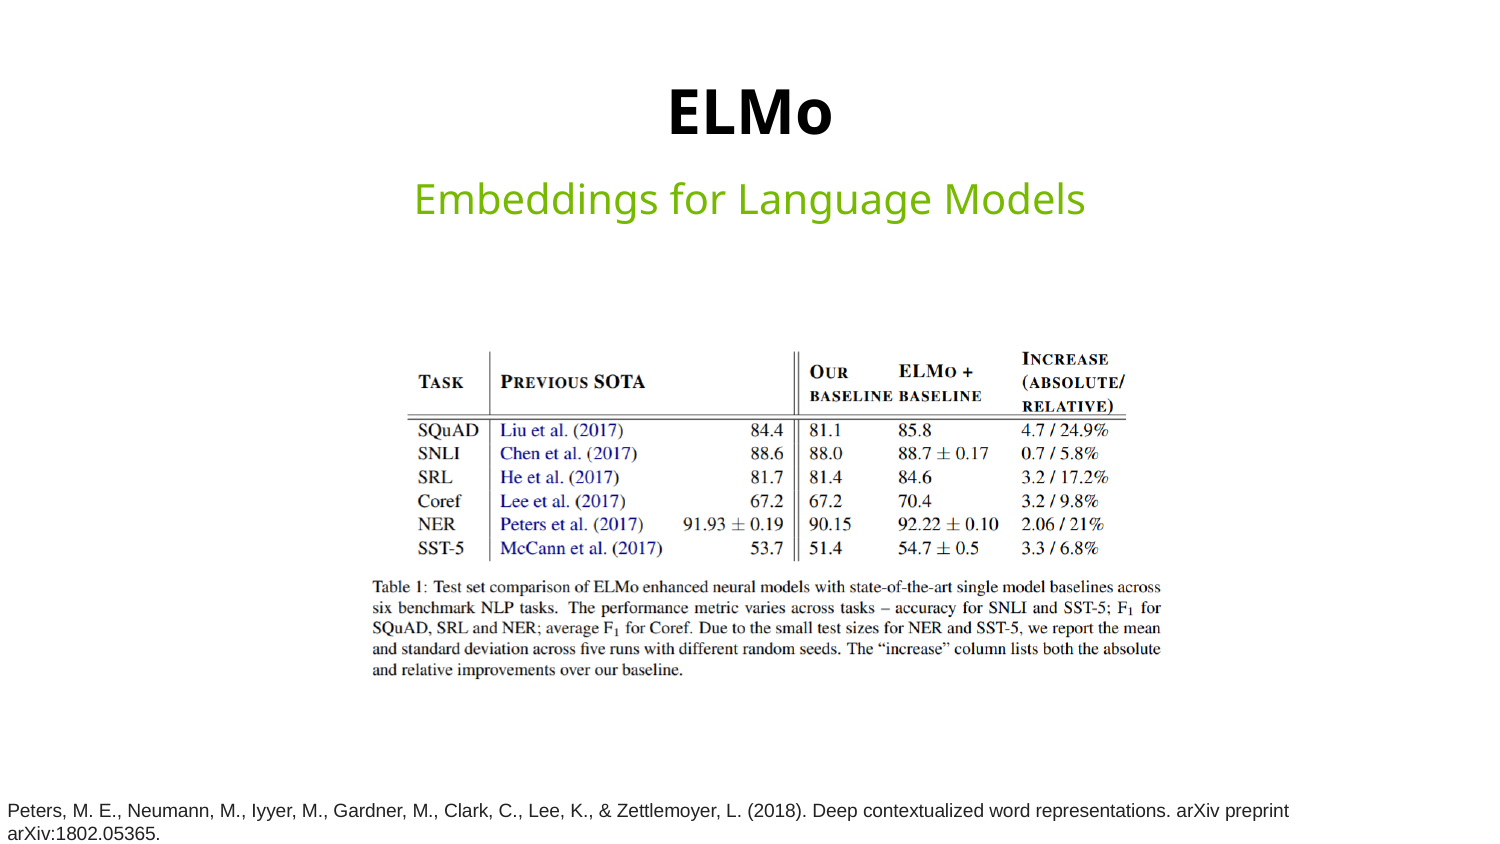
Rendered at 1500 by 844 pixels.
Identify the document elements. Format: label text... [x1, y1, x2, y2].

picture [315, 309, 1185, 691]
text_box Embeddings for Language Models [68, 172, 1432, 244]
title ELMo [103, 0, 1397, 164]
text_box Peters, M. E., Neumann, M., Iyyer, M., Gardner, M., Clark, C., Lee, K., & Zettlemoyer, L. (2018). Deep contextualized word representations. arXiv preprint arXiv:1802.05365. [0, 789, 1462, 844]
